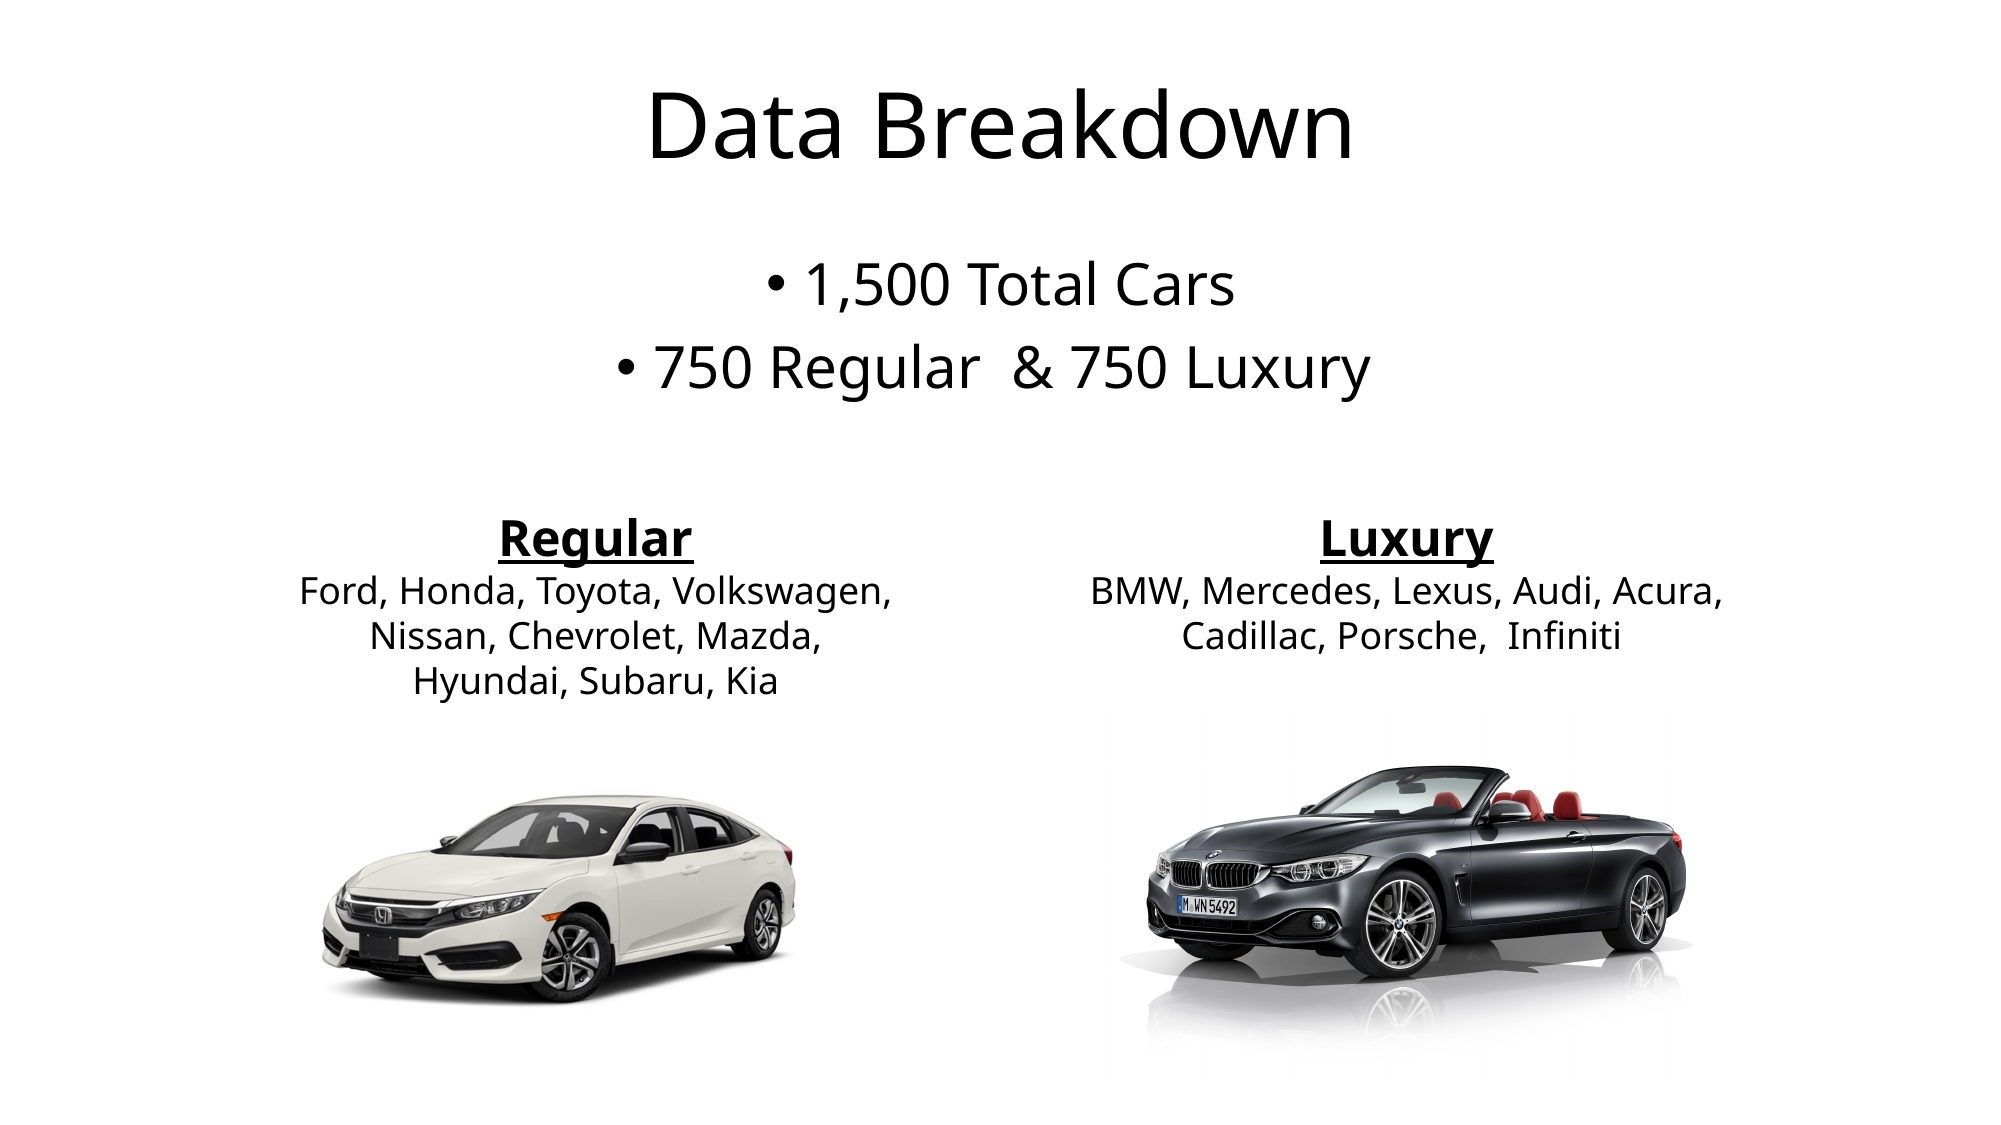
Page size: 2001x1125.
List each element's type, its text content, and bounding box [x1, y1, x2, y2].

picture [301, 717, 817, 1086]
list 1,500 Total Cars 750 Regular & 750 Luxury [488, 247, 1514, 493]
title Data Breakdown [595, 5, 1407, 247]
text_box Luxury BMW, Mercedes, Lexus, Audi, Acura, Cadillac, Porsche, Infiniti [1074, 499, 1739, 709]
picture [1097, 708, 1716, 1095]
text_box Regular Ford, Honda, Toyota, Volkswagen, Nissan, Chevrolet, Mazda, Hyundai, Subaru, Kia [276, 499, 916, 709]
